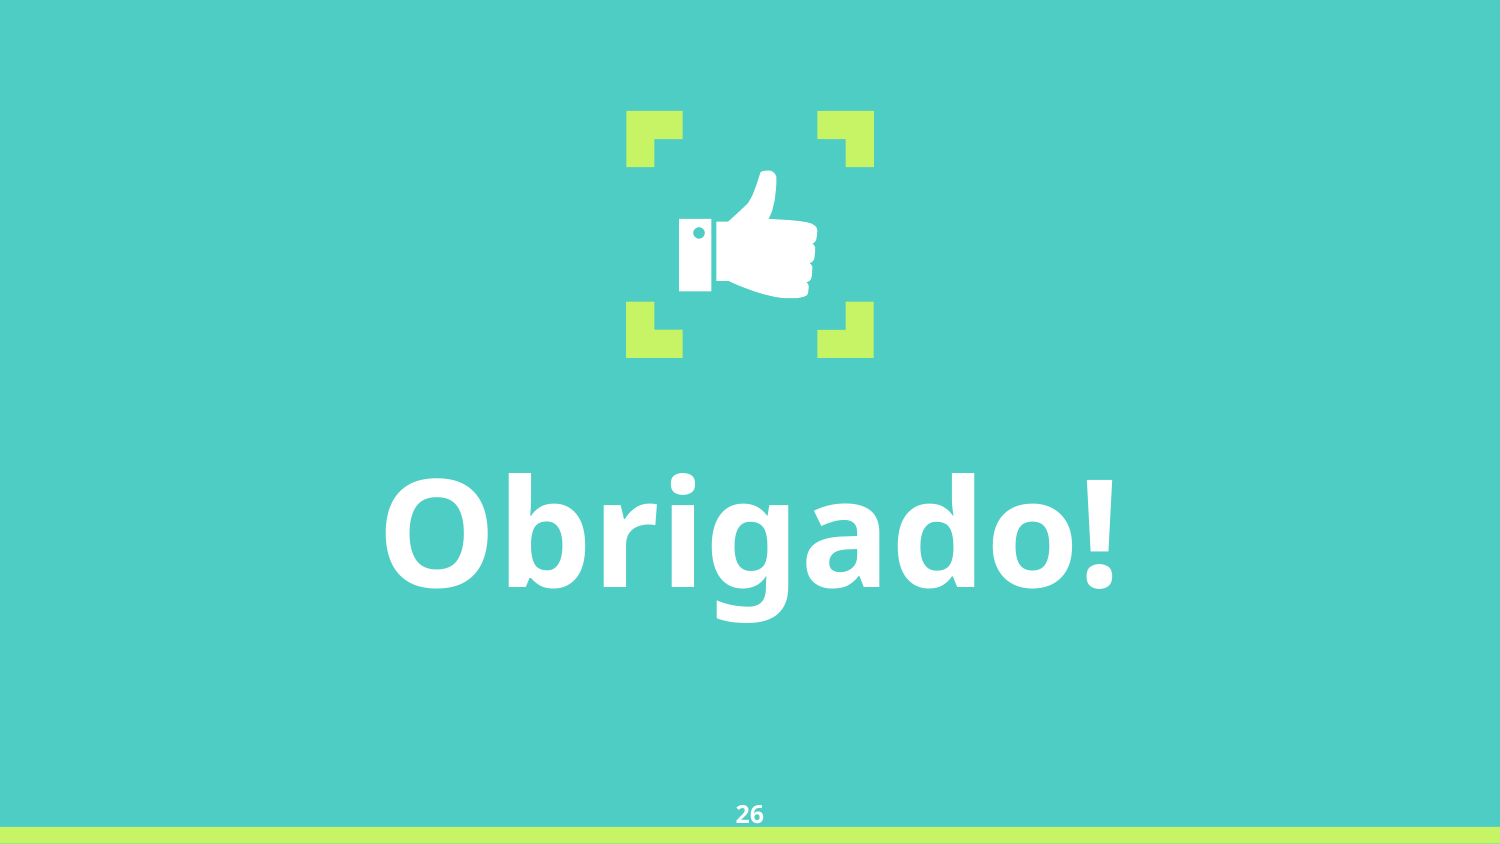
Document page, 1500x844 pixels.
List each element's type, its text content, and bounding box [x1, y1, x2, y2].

title Obrigado! [159, 442, 1341, 633]
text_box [625, 110, 874, 358]
slide_number 26 [705, 783, 795, 835]
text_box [678, 170, 818, 299]
